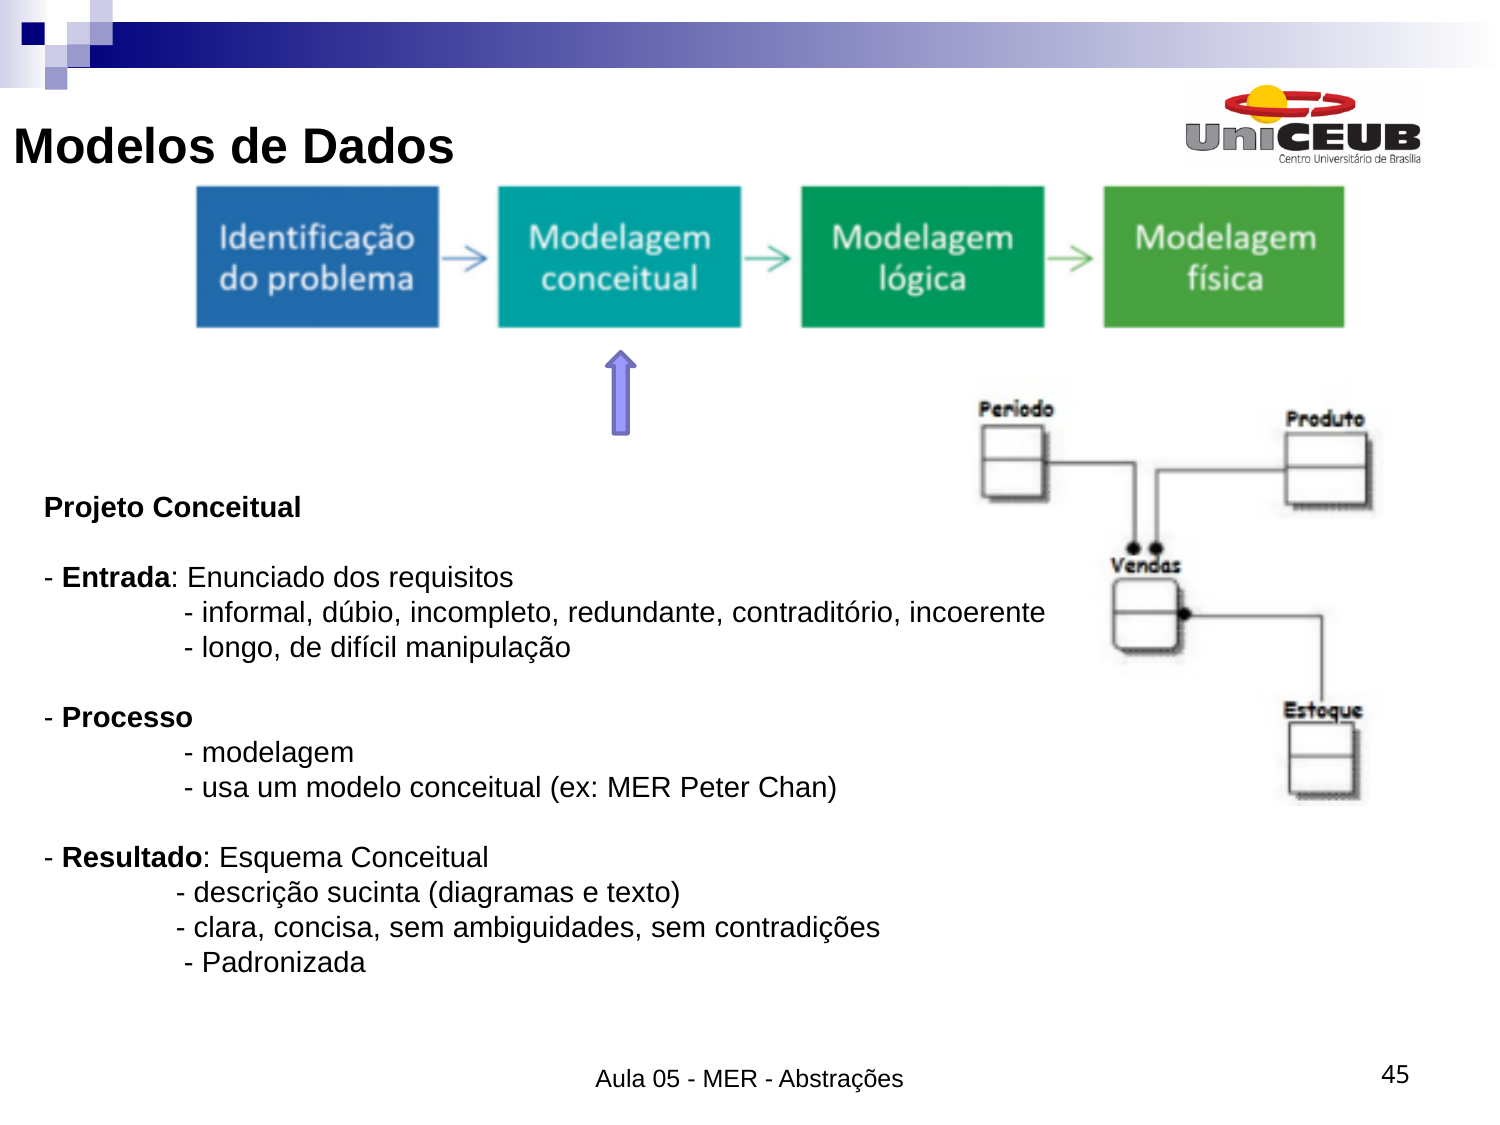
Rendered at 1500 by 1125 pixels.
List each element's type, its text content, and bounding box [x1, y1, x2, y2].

text_box [606, 361, 635, 434]
text_box 45 [1074, 1024, 1425, 1100]
title Modelos de Dados [0, 31, 486, 257]
text_box Projeto Conceitual - Entrada: Enunciado dos requisitos - informal, dúbio, incompleto, redundante, contraditório, incoerente - longo, de difícil manipulação - Processo - modelagem - usa um modelo conceitual (ex: MER Peter Chan) - Resultado: Esquema Conceitual - descrição sucinta (diagramas e texto) - clara, concisa, sem ambiguidades, sem contradições - Padronizada [28, 481, 1339, 986]
picture [172, 83, 1422, 353]
picture [971, 362, 1398, 807]
footer Aula 05 - MER - Abstrações [512, 1025, 988, 1100]
